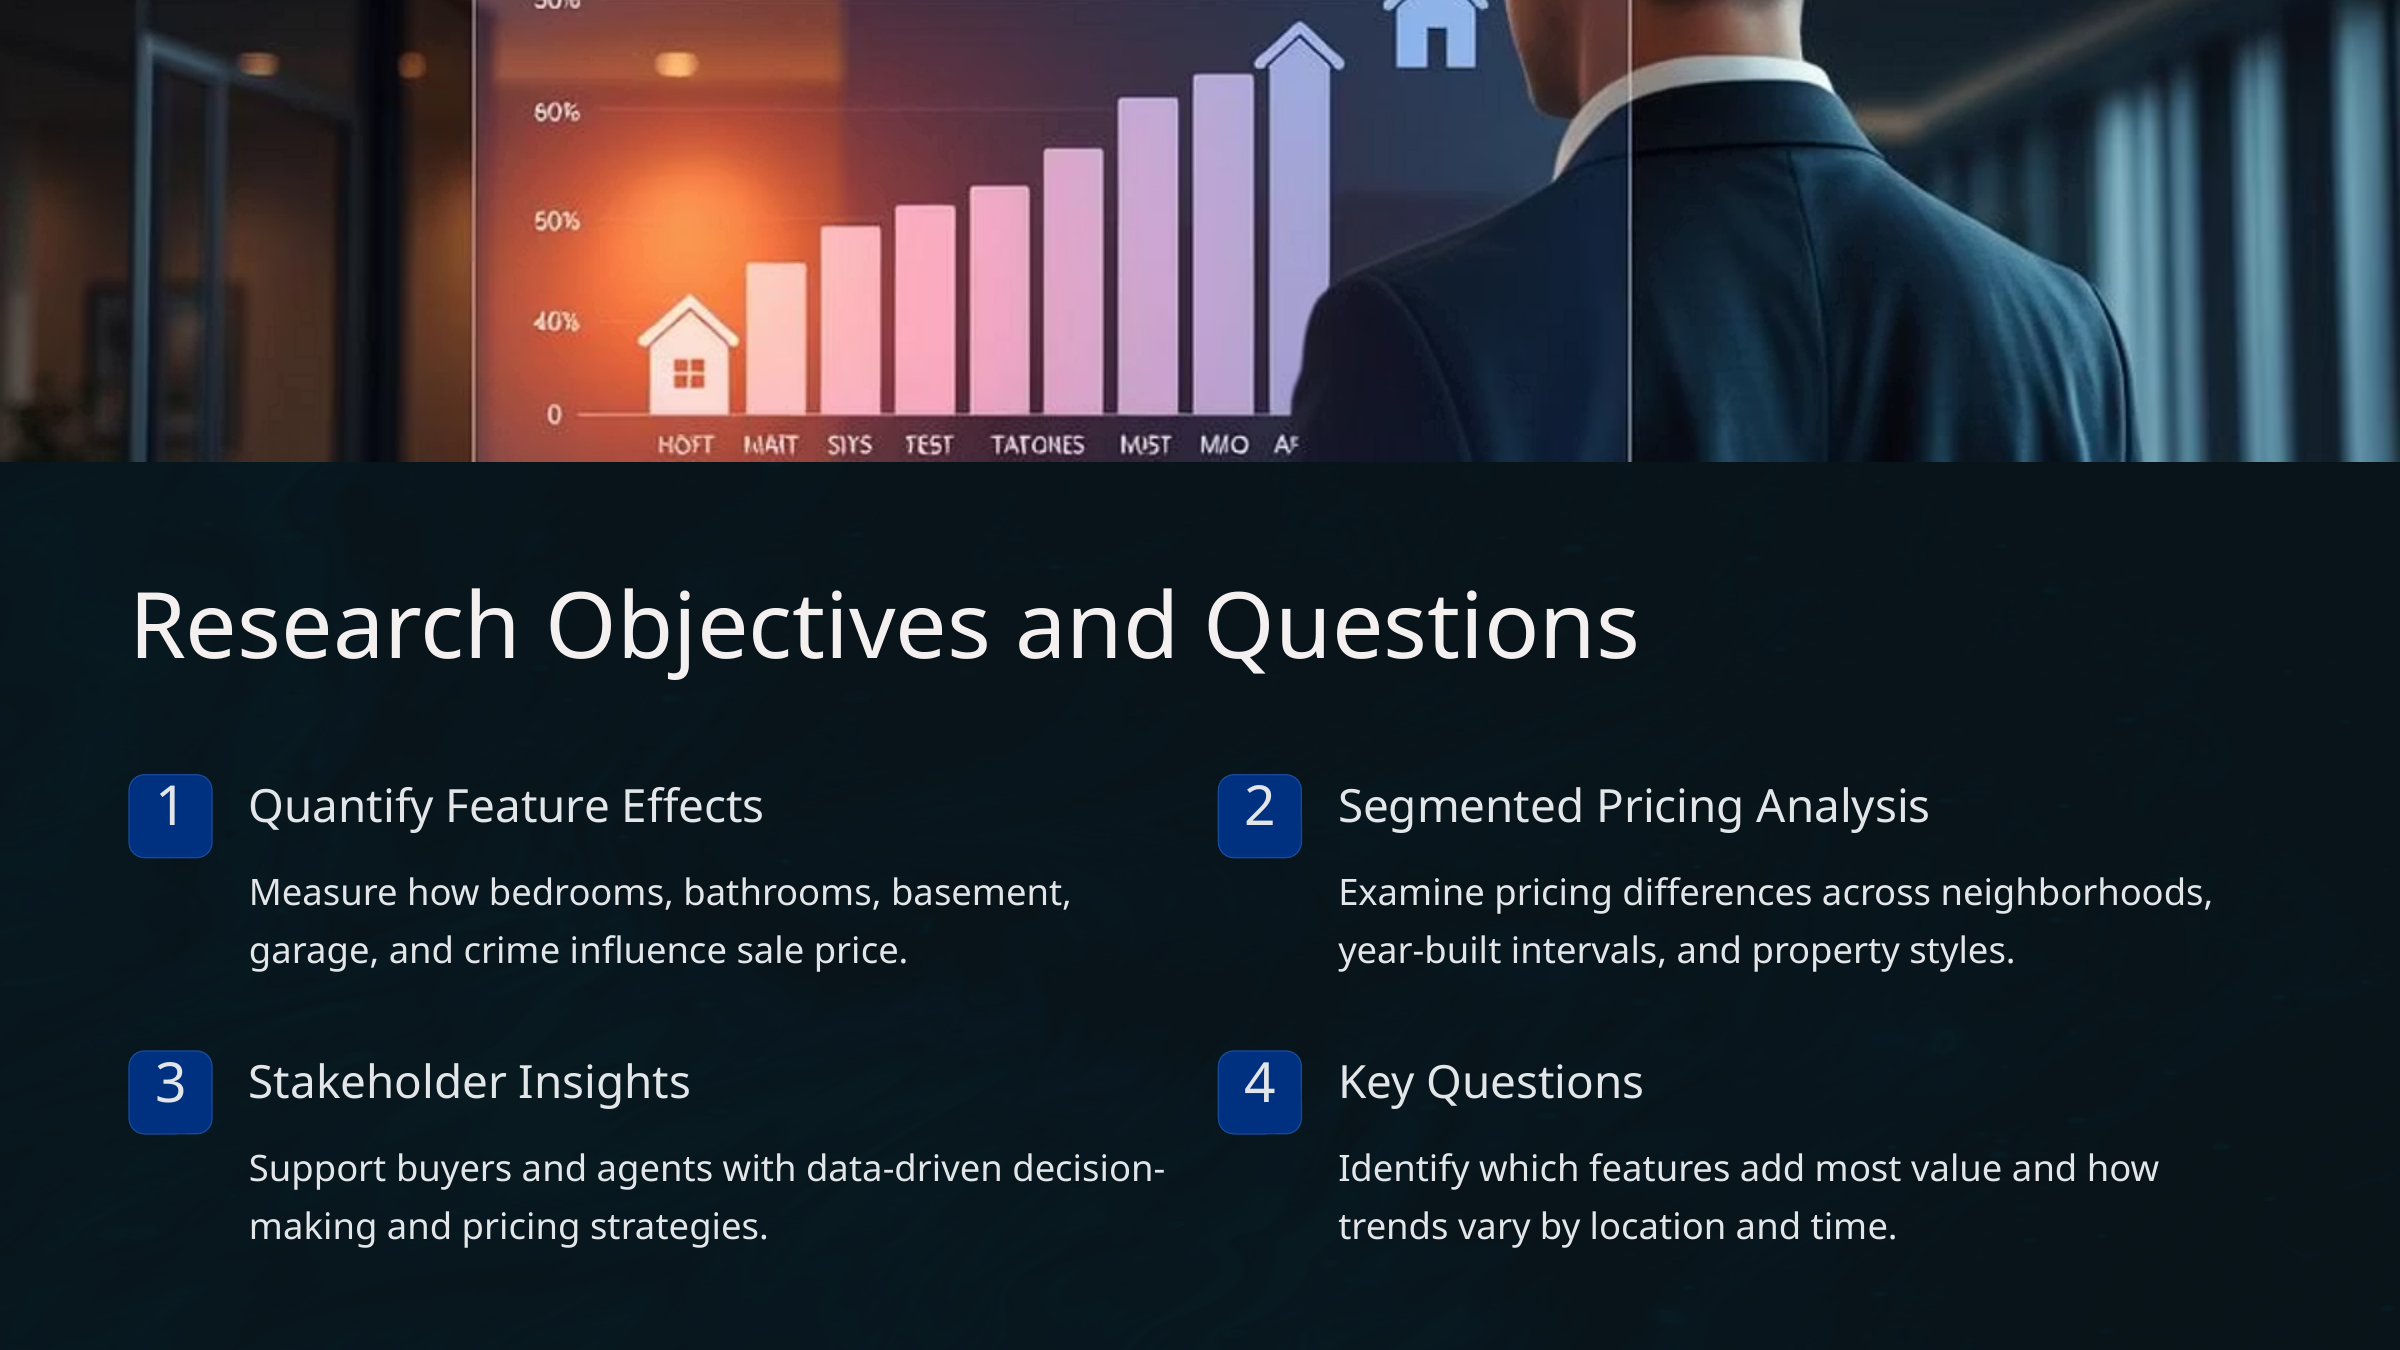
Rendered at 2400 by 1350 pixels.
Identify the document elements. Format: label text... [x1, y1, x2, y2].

text_box Examine pricing differences across neighborhoods, year-built intervals, and property styles. [1338, 854, 2271, 973]
text_box 2 [1232, 781, 1288, 851]
text_box Support buyers and agents with data-driven decision-making and pricing strategies. [248, 1130, 1182, 1249]
text_box Segmented Pricing Analysis [1338, 774, 1959, 833]
text_box Key Questions [1338, 1050, 1800, 1109]
text_box Identify which features add most value and how trends vary by location and time. [1338, 1130, 2271, 1249]
text_box [129, 774, 213, 858]
text_box Measure how bedrooms, bathrooms, basement, garage, and crime influence sale price. [248, 854, 1182, 973]
text_box Stakeholder Insights [248, 1050, 711, 1109]
text_box Research Objectives and Questions [129, 562, 1665, 678]
text_box [1218, 774, 1302, 858]
text_box [129, 1050, 213, 1134]
picture [0, 0, 2400, 462]
text_box Quantify Feature Effects [248, 774, 785, 833]
text_box 4 [1232, 1057, 1288, 1127]
text_box 3 [142, 1057, 199, 1127]
text_box 1 [142, 781, 199, 851]
text_box [1218, 1050, 1302, 1134]
